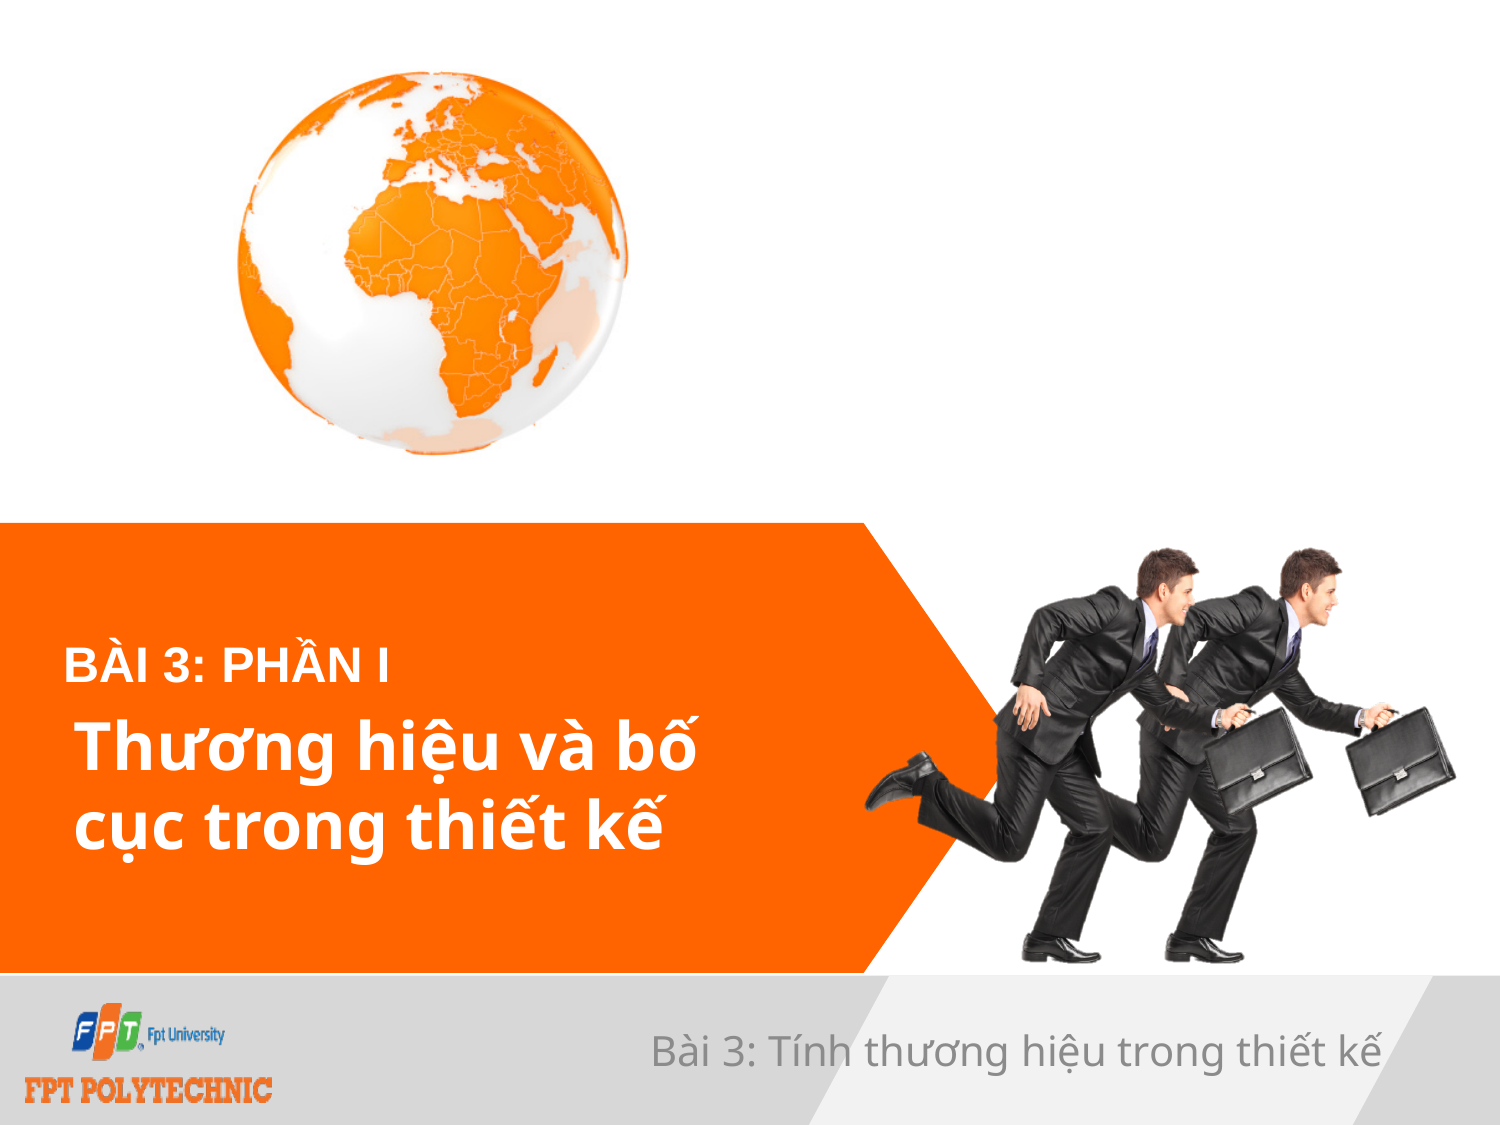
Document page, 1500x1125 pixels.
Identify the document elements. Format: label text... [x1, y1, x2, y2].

picture [25, 1003, 272, 1103]
text_box Bài 3: Phần I [48, 624, 406, 700]
picture [858, 535, 1468, 975]
subtitle Bài 3: Tính thương hiệu trong thiết kế [650, 1025, 1397, 1096]
picture [174, 10, 688, 516]
title Thương hiệu và bố cục trong thiết kế [53, 662, 793, 904]
